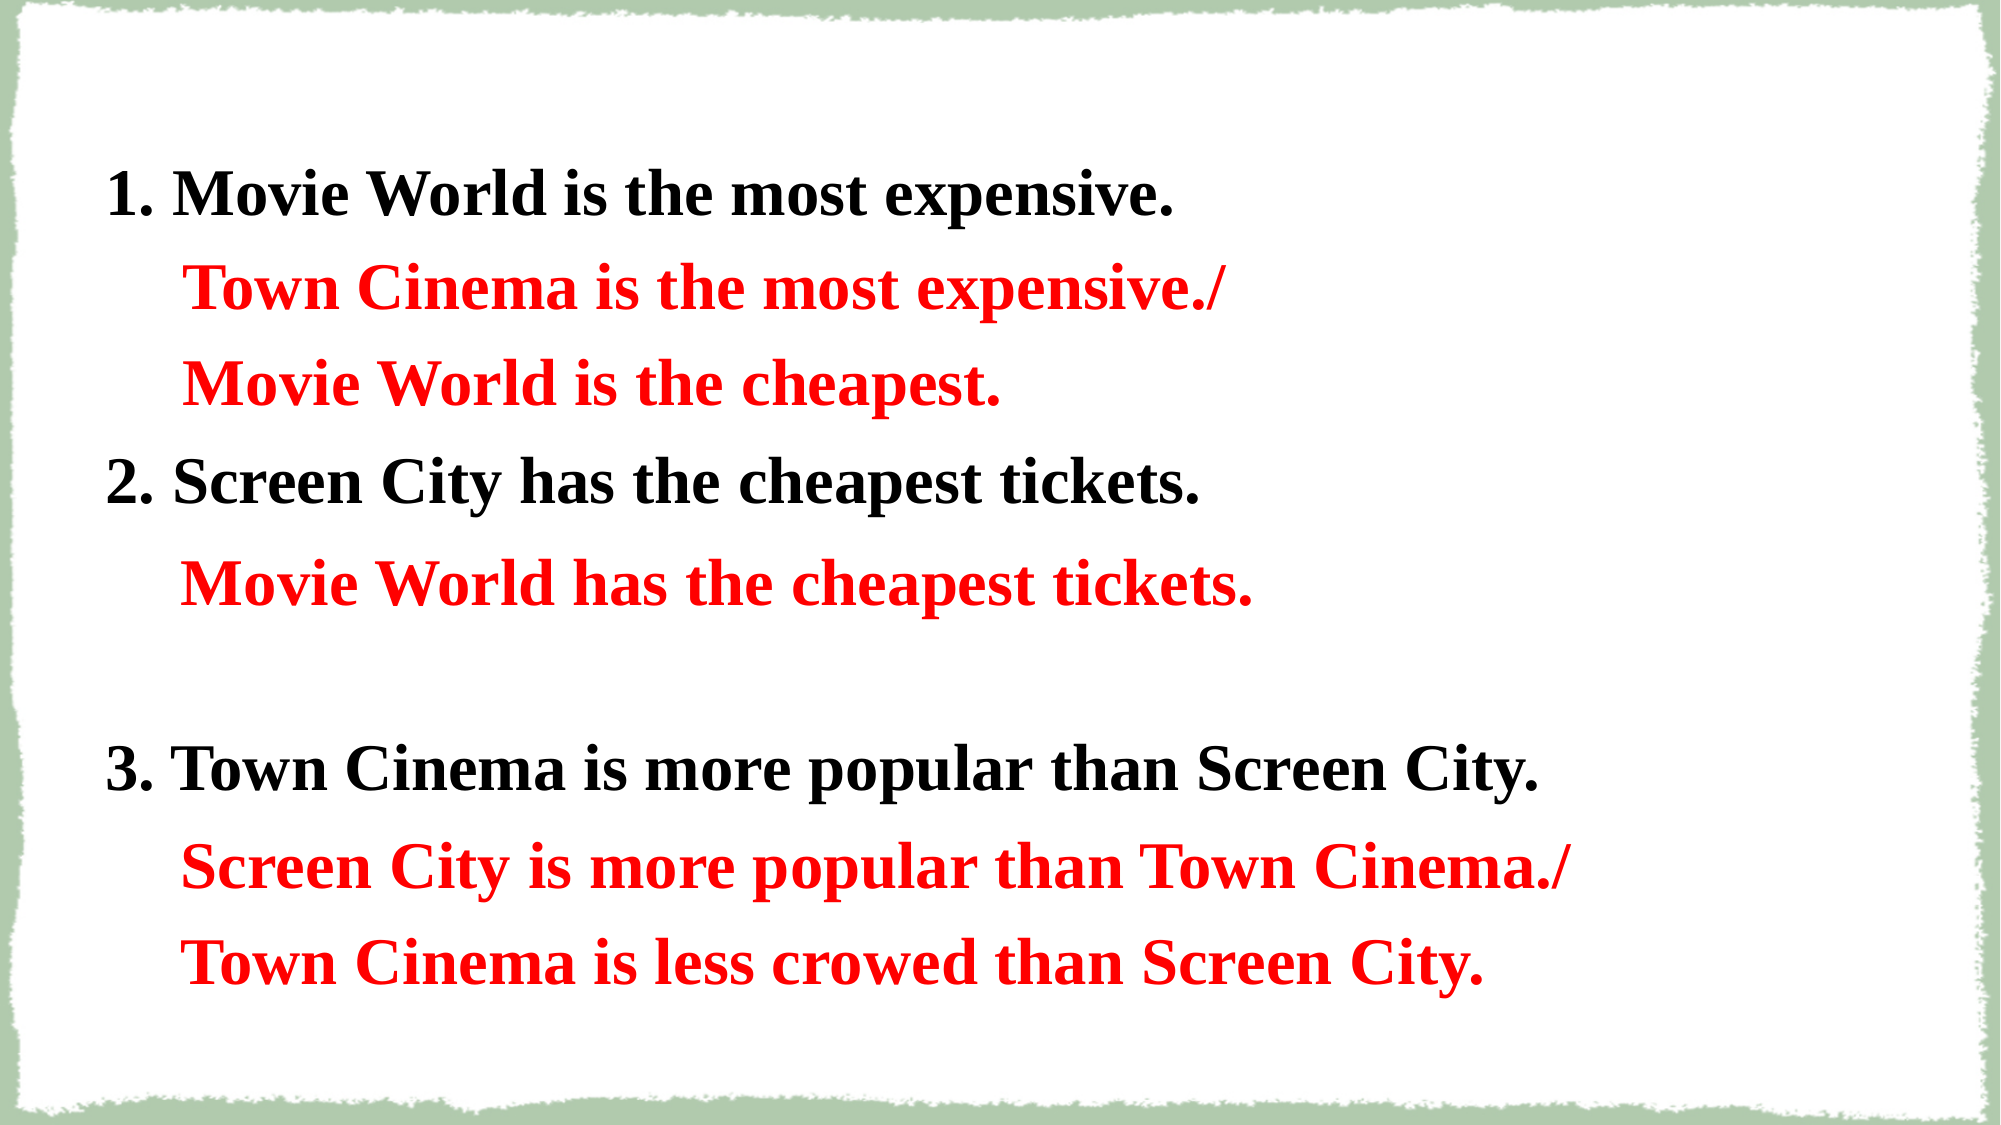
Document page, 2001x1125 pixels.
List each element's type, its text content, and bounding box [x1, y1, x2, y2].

text_box Screen City is more popular than Town Cinema./ Town Cinema is less crowed than Screen City. [166, 798, 1879, 1006]
text_box Town Cinema is the most expensive./ Movie World is the cheapest. [168, 219, 1881, 427]
picture [0, 0, 2001, 1125]
text_box Movie World has the cheapest tickets. [166, 514, 1879, 626]
text_box 1. Movie World is the most expensive. 2. Screen City has the cheapest tickets. 3. Town Cinema is more popular than Screen City. [90, 125, 1886, 908]
